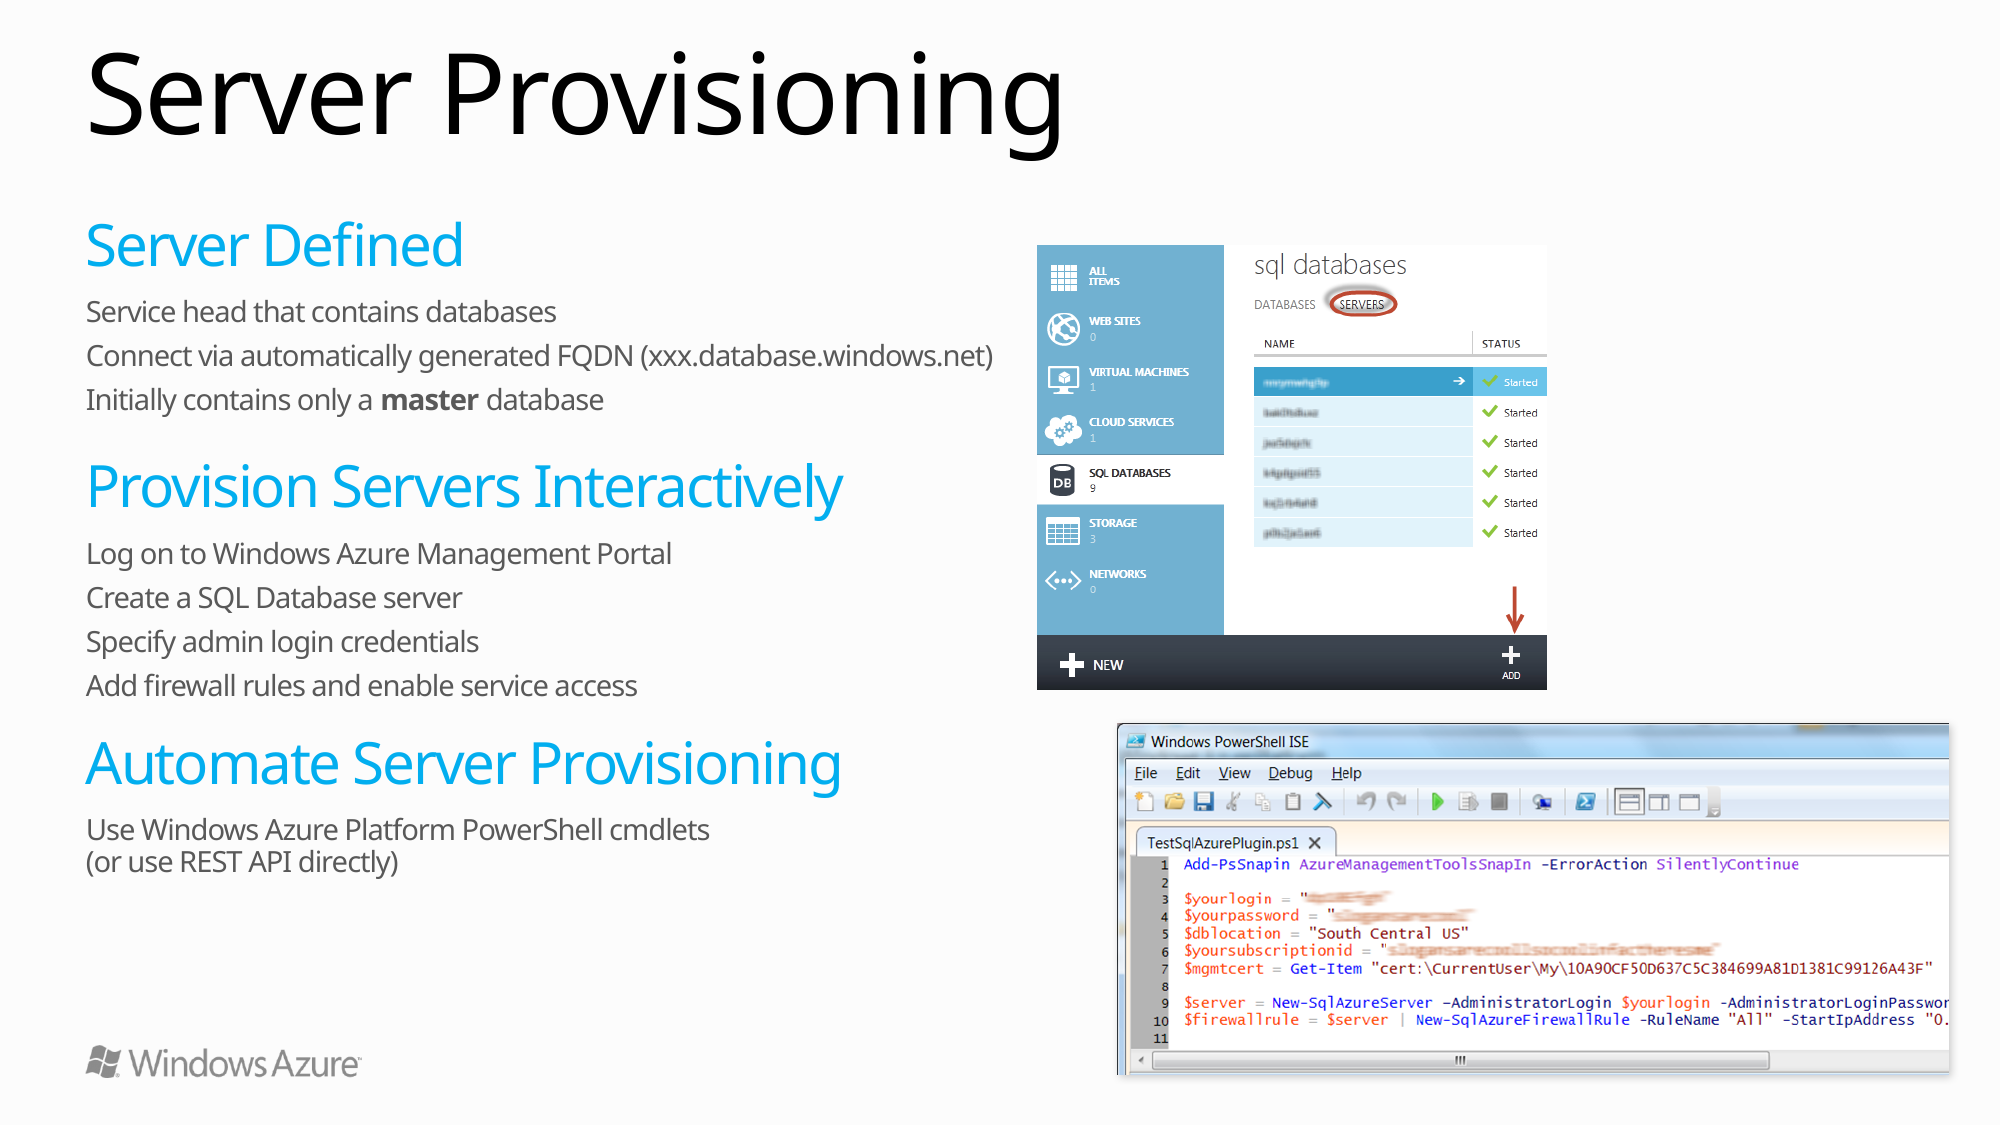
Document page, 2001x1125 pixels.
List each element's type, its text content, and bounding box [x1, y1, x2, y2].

text_box Server Defined Service head that contains databases Connect via automatically generated FQDN (xxx.database.windows.net) Initially contains only a master database Provision Servers Interactively Log on to Windows Azure Management Portal Create a SQL Database server Specify admin login credentials Add firewall rules and enable service access Automate Server Provisioning Use Windows Azure Platform PowerShell cmdlets (or use REST API directly) [85, 215, 1000, 1046]
title Server Provisioning [85, 37, 1915, 161]
picture [1117, 723, 1950, 1076]
picture [1036, 244, 1547, 690]
